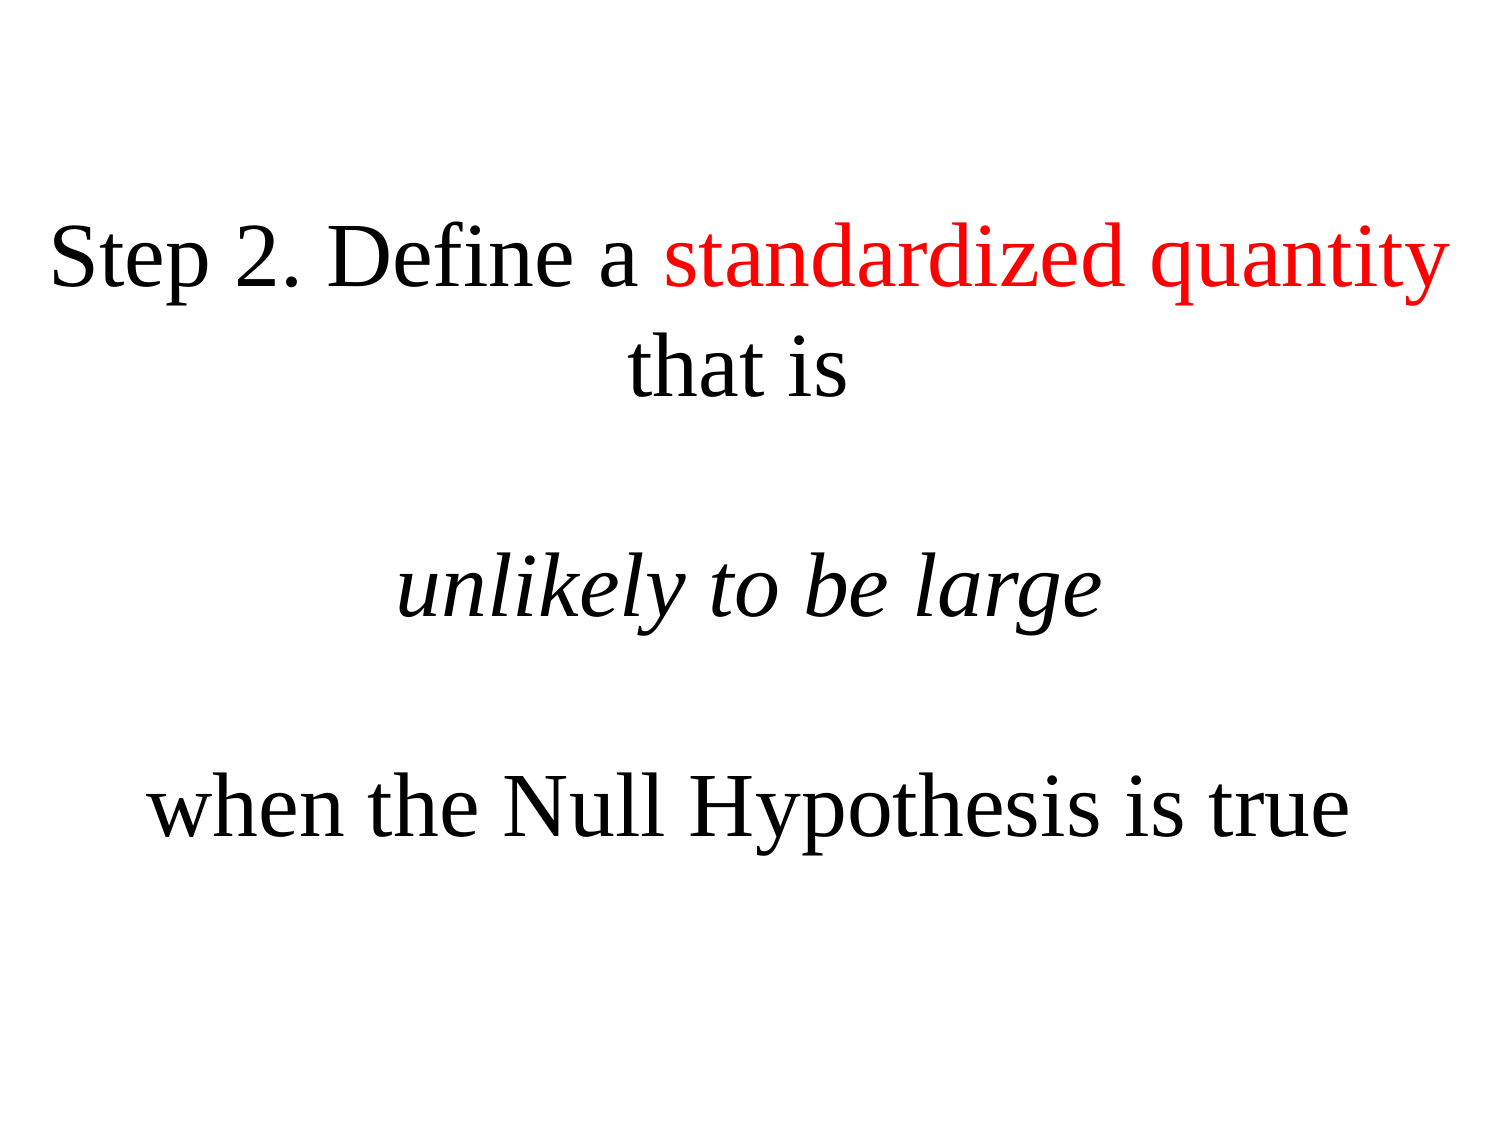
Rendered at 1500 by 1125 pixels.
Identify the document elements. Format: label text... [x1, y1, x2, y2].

title Step 2. Define a standardized quantity that is unlikely to be large when the Null Hypothesis is true [0, 62, 1500, 988]
